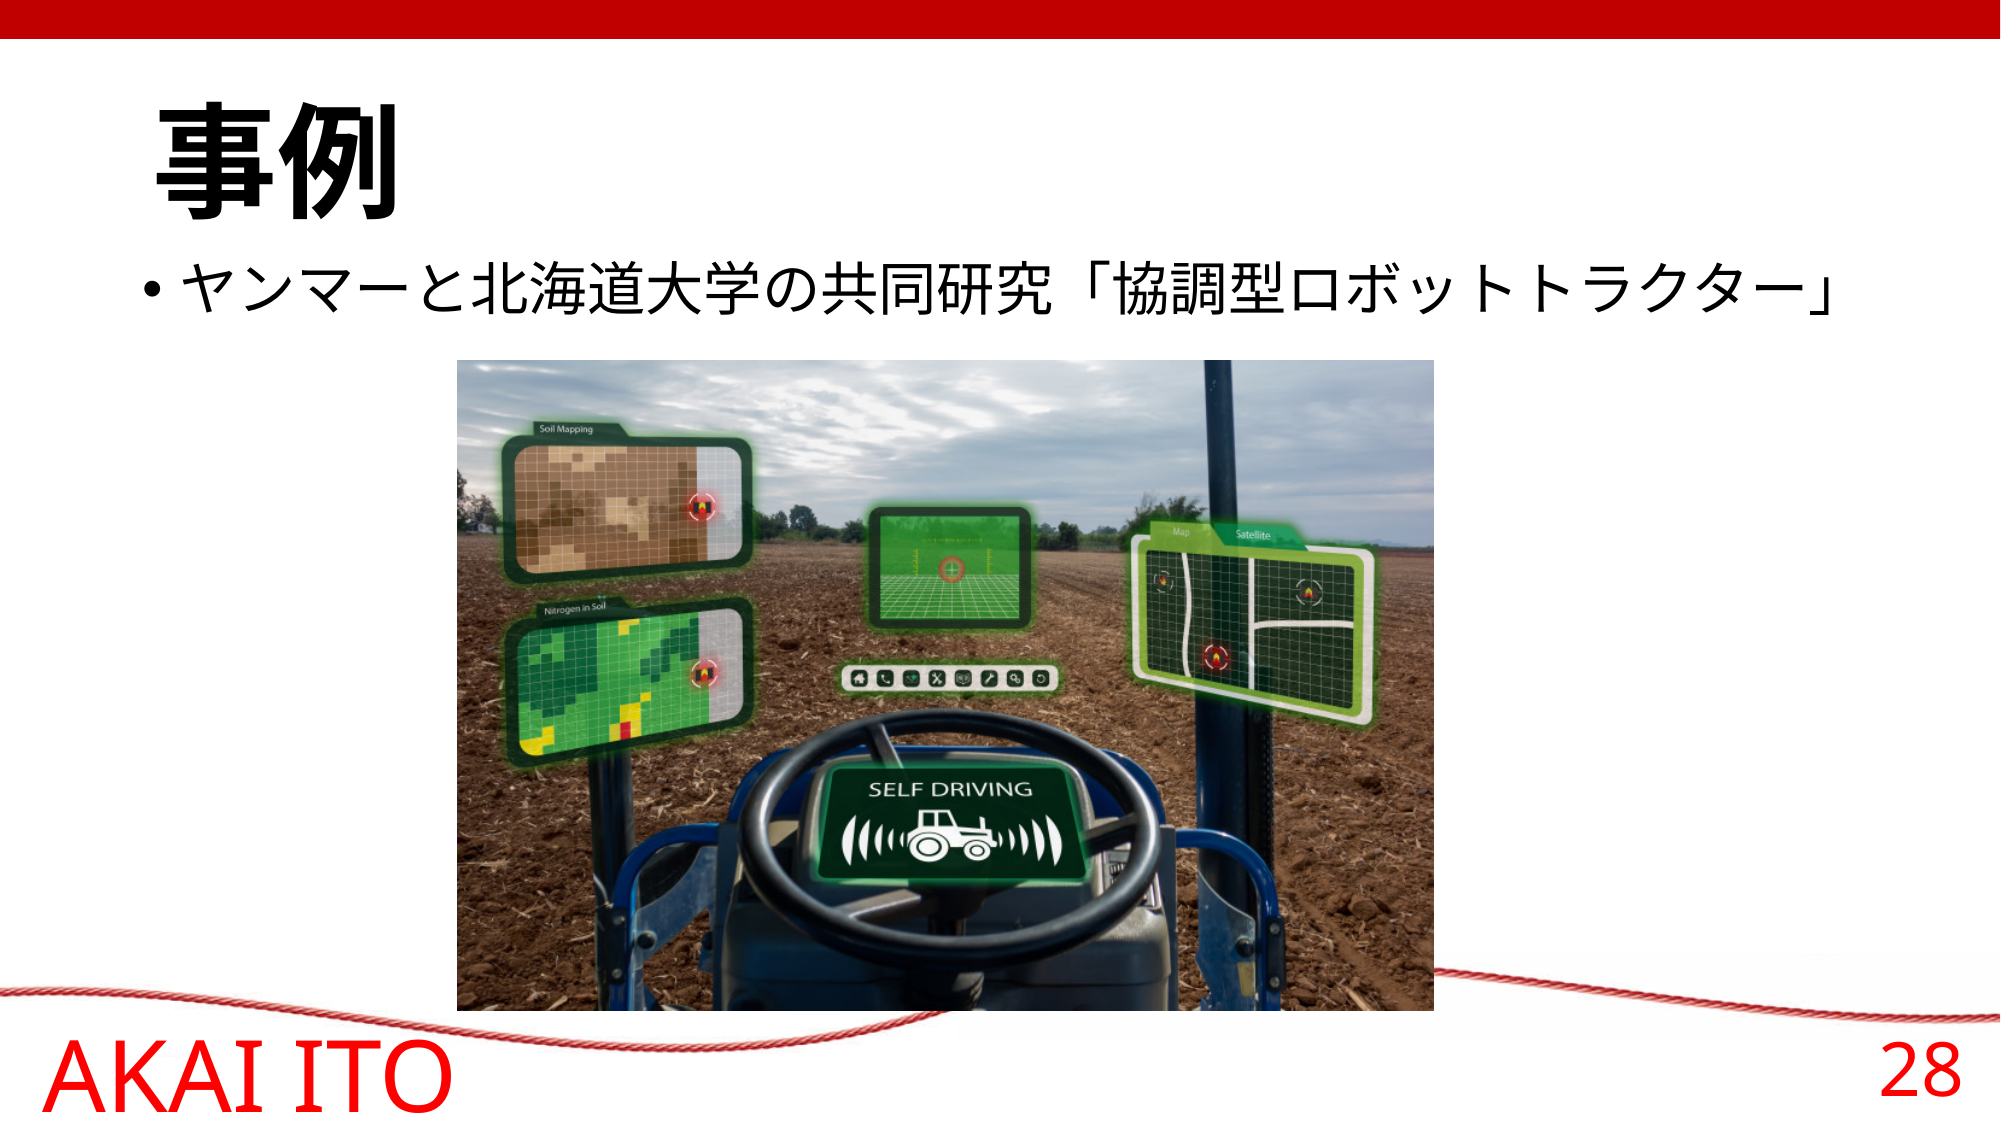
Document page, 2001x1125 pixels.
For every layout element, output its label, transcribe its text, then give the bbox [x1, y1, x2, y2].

title 事例 [137, 59, 1863, 252]
picture [0, 360, 2000, 1057]
footer AKAI ITO [20, 1042, 482, 1103]
slide_number 28 [1529, 1042, 1980, 1103]
list ヤンマーと北海道大学の共同研究「協調型ロボットトラクター」 [127, 252, 1946, 972]
